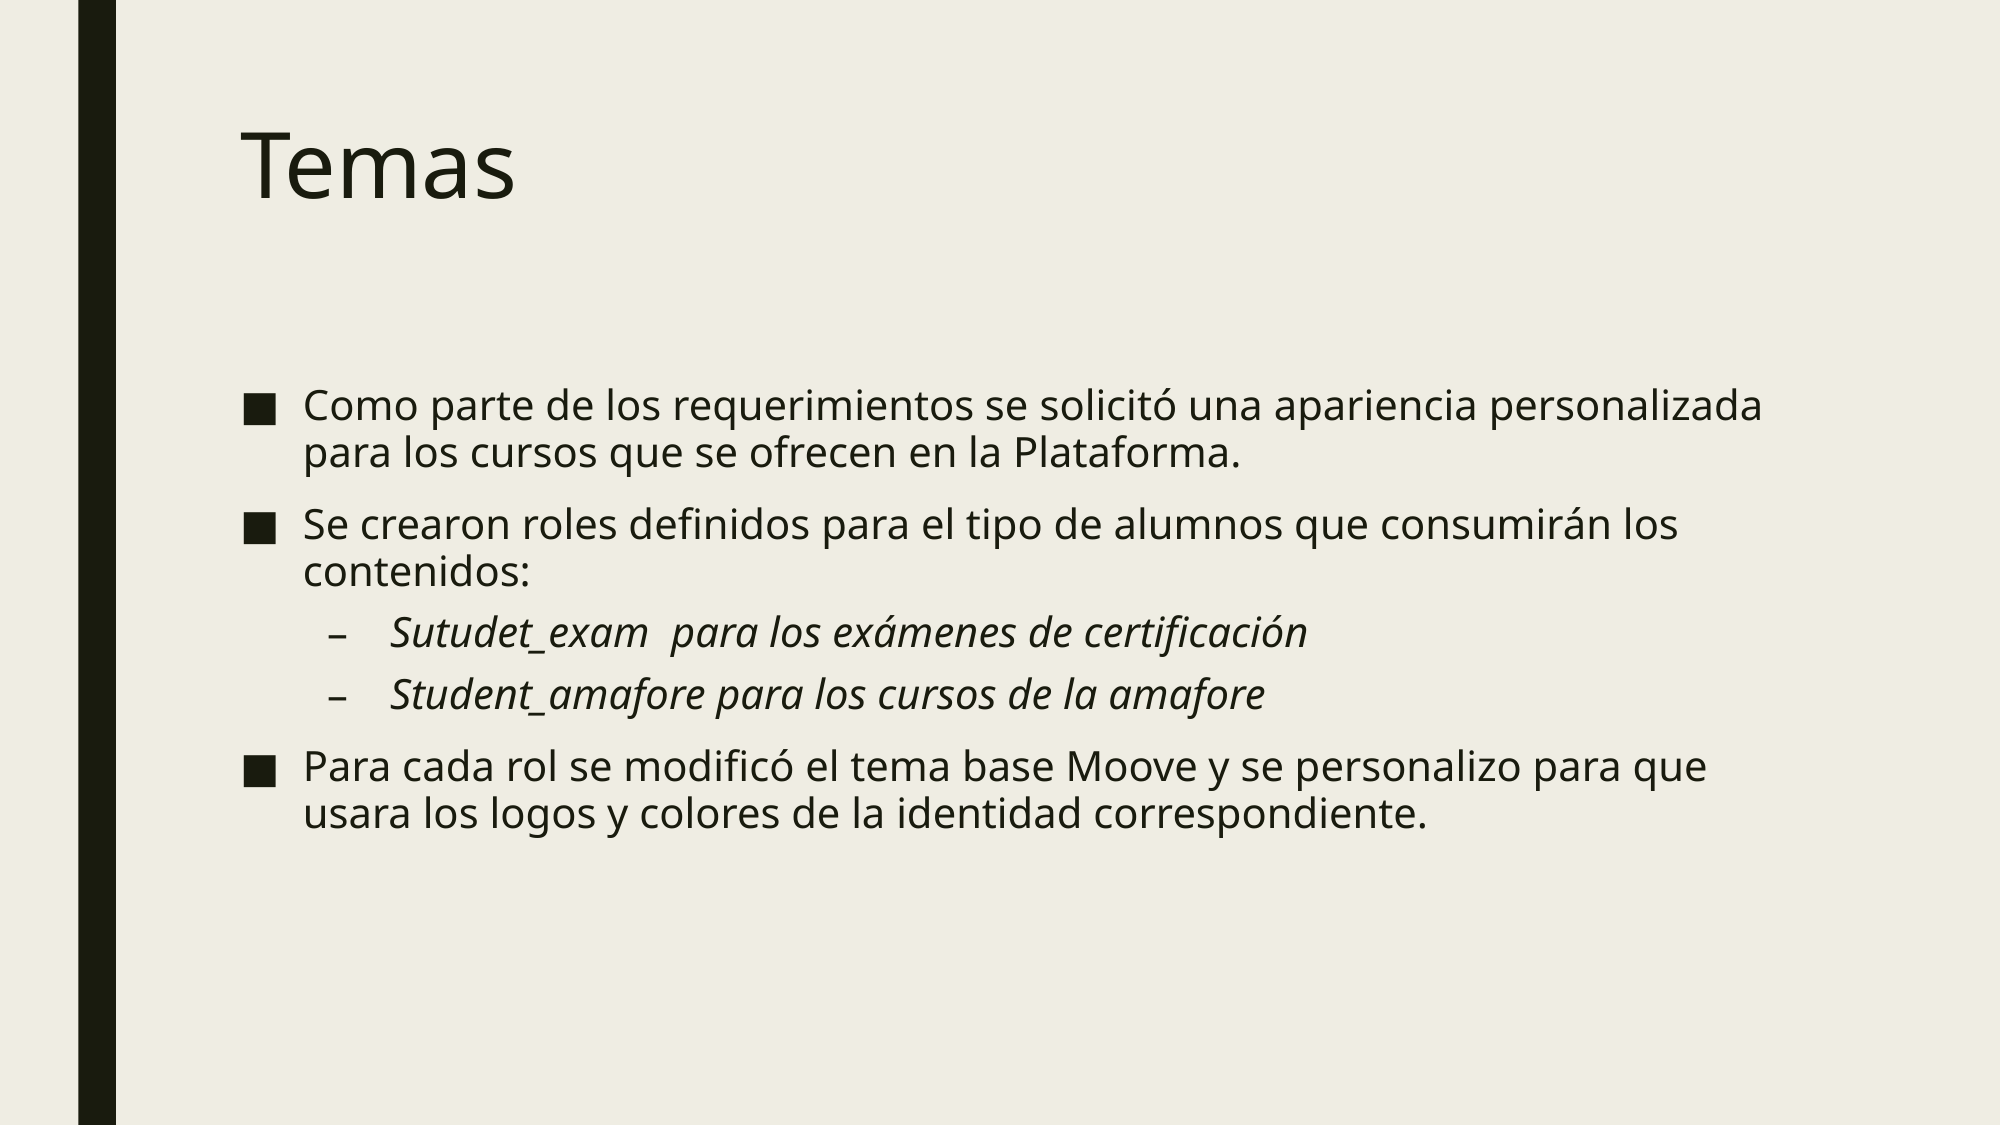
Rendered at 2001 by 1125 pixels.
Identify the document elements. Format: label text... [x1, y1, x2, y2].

list Como parte de los requerimientos se solicitó una apariencia personalizada para los cursos que se ofrecen en la Plataforma. Se crearon roles definidos para el tipo de alumnos que consumirán los contenidos: Sutudet_exam para los exámenes de certificación Student_amafore para los cursos de la amafore Para cada rol se modificó el tema base Moove y se personalizo para que usara los logos y colores de la identidad correspondiente. [225, 375, 1800, 963]
title Temas [225, 112, 1800, 357]
